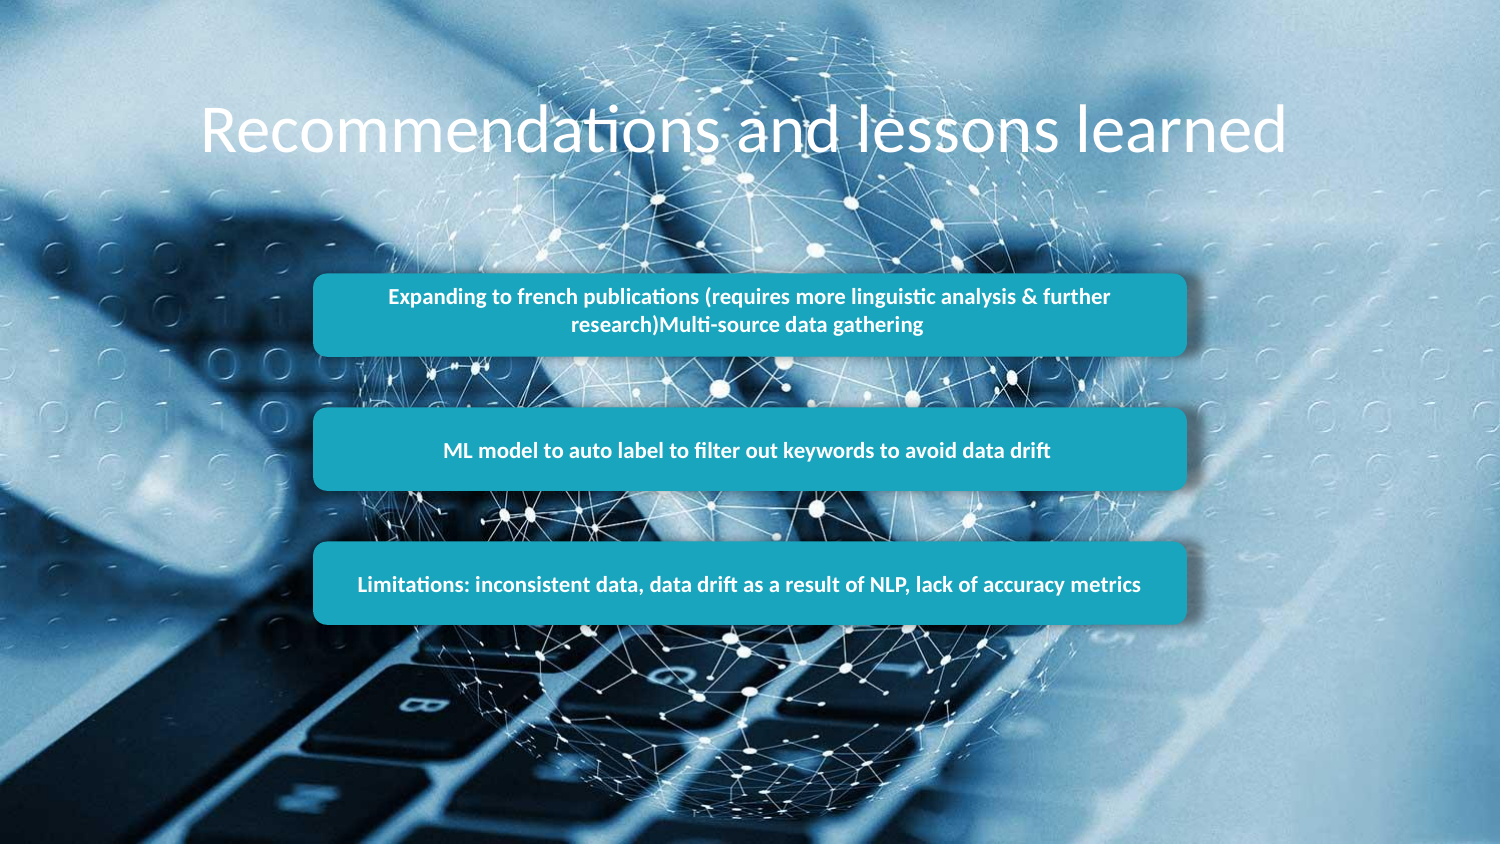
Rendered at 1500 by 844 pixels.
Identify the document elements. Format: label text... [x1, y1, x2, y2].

text_box Recommendations and lessons learned [196, 83, 1304, 167]
text_box ML model to auto label to filter out keywords to avoid data drift [313, 407, 1187, 491]
picture [0, 0, 1500, 844]
text_box Limitations: inconsistent data, data drift as a result of NLP, lack of accuracy metrics [313, 541, 1187, 625]
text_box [312, 273, 1188, 357]
